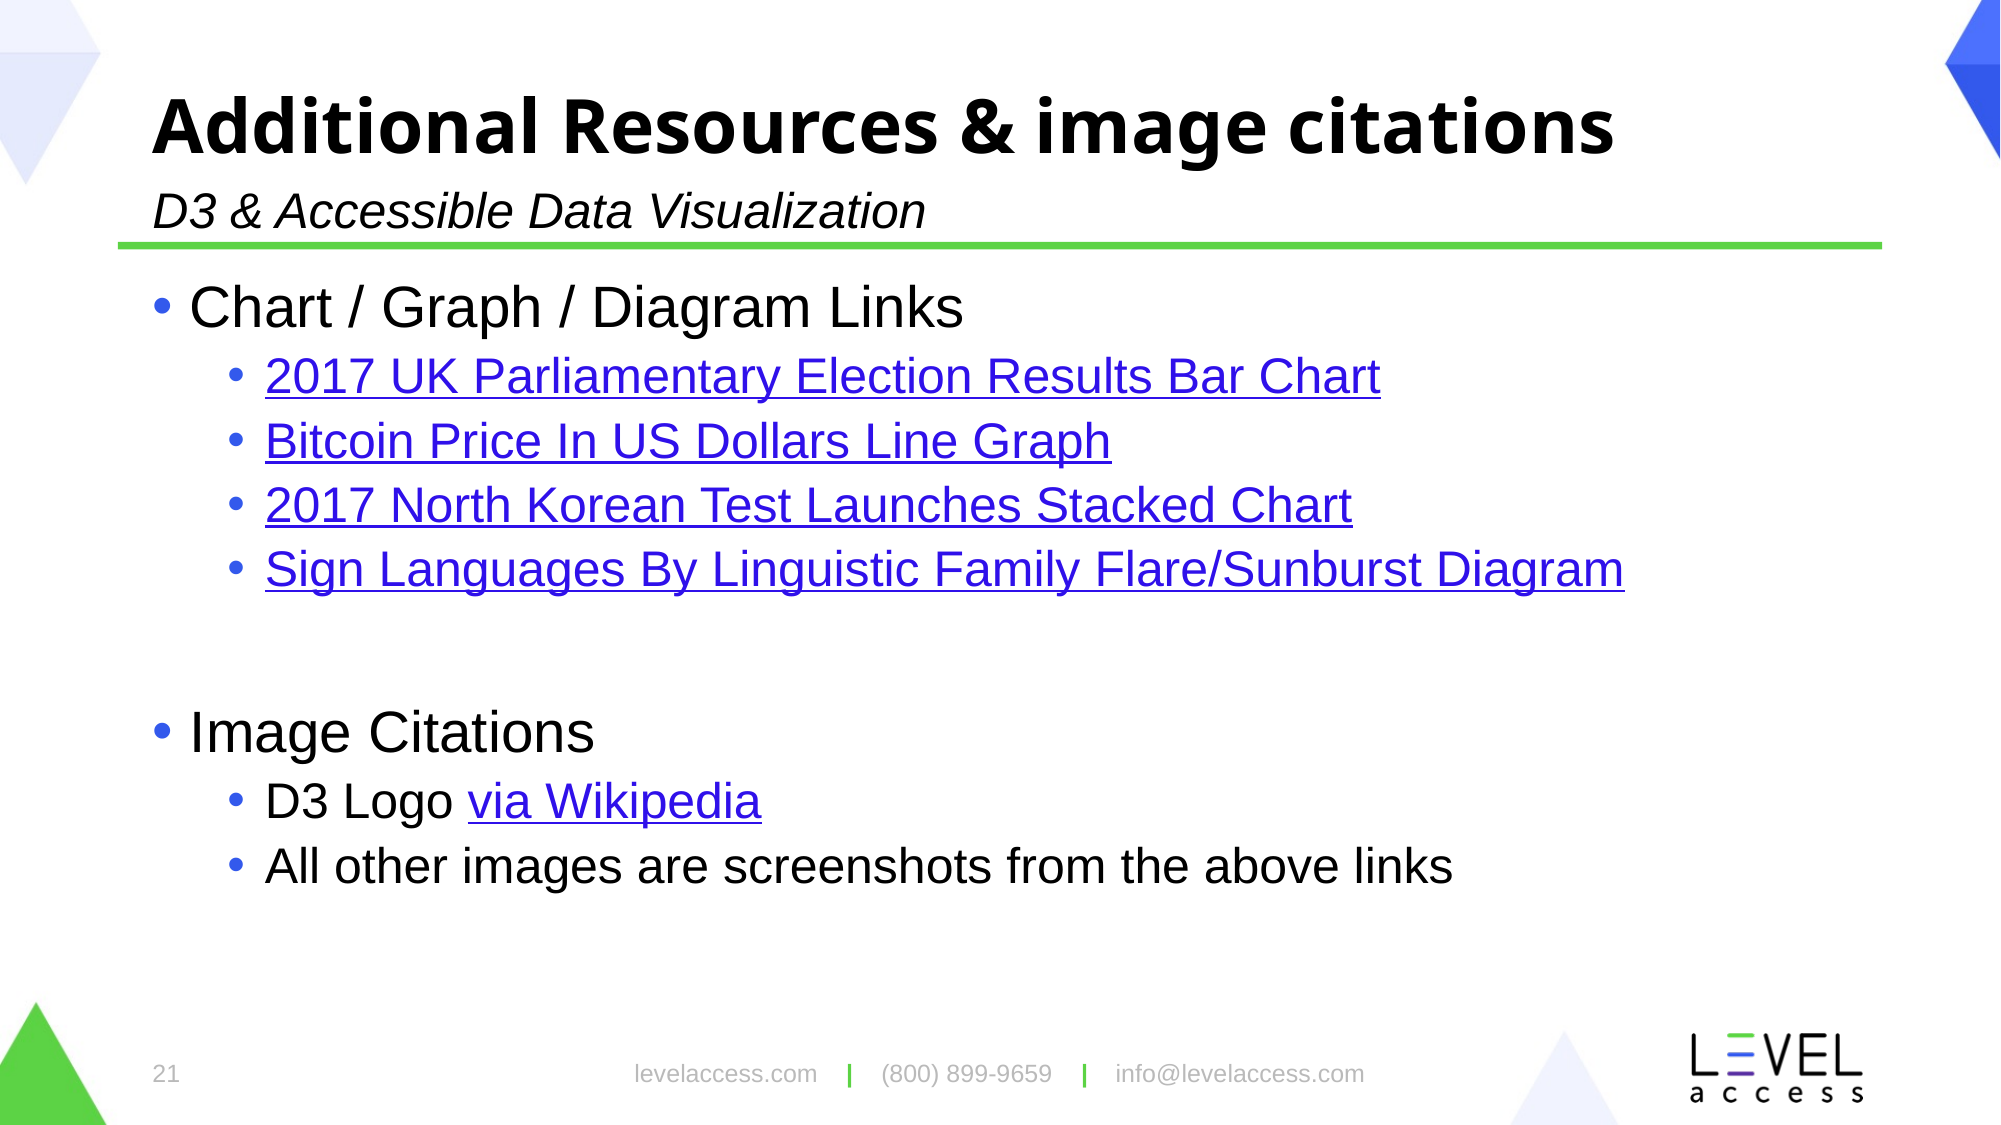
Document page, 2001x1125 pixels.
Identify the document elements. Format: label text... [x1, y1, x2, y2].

slide_number 21 [137, 1042, 588, 1103]
picture [0, 0, 2001, 1125]
list Chart / Graph / Diagram Links 2017 UK Parliamentary Election Results Bar Chart Bitcoin Price In US Dollars Line Graph 2017 North Korean Test Launches Stacked Chart Sign Languages By Linguistic Family Flare/Sunburst Diagram Image Citations D3 Logo via Wikipedia All other images are screenshots from the above links [137, 269, 1863, 1014]
subtitle D3 & Accessible Data Visualization [137, 181, 1863, 243]
title Additional Resources & image citations [137, 77, 1863, 181]
footer levelaccess.com | (800) 899-9659 | info@levelaccess.com [614, 1042, 1386, 1103]
